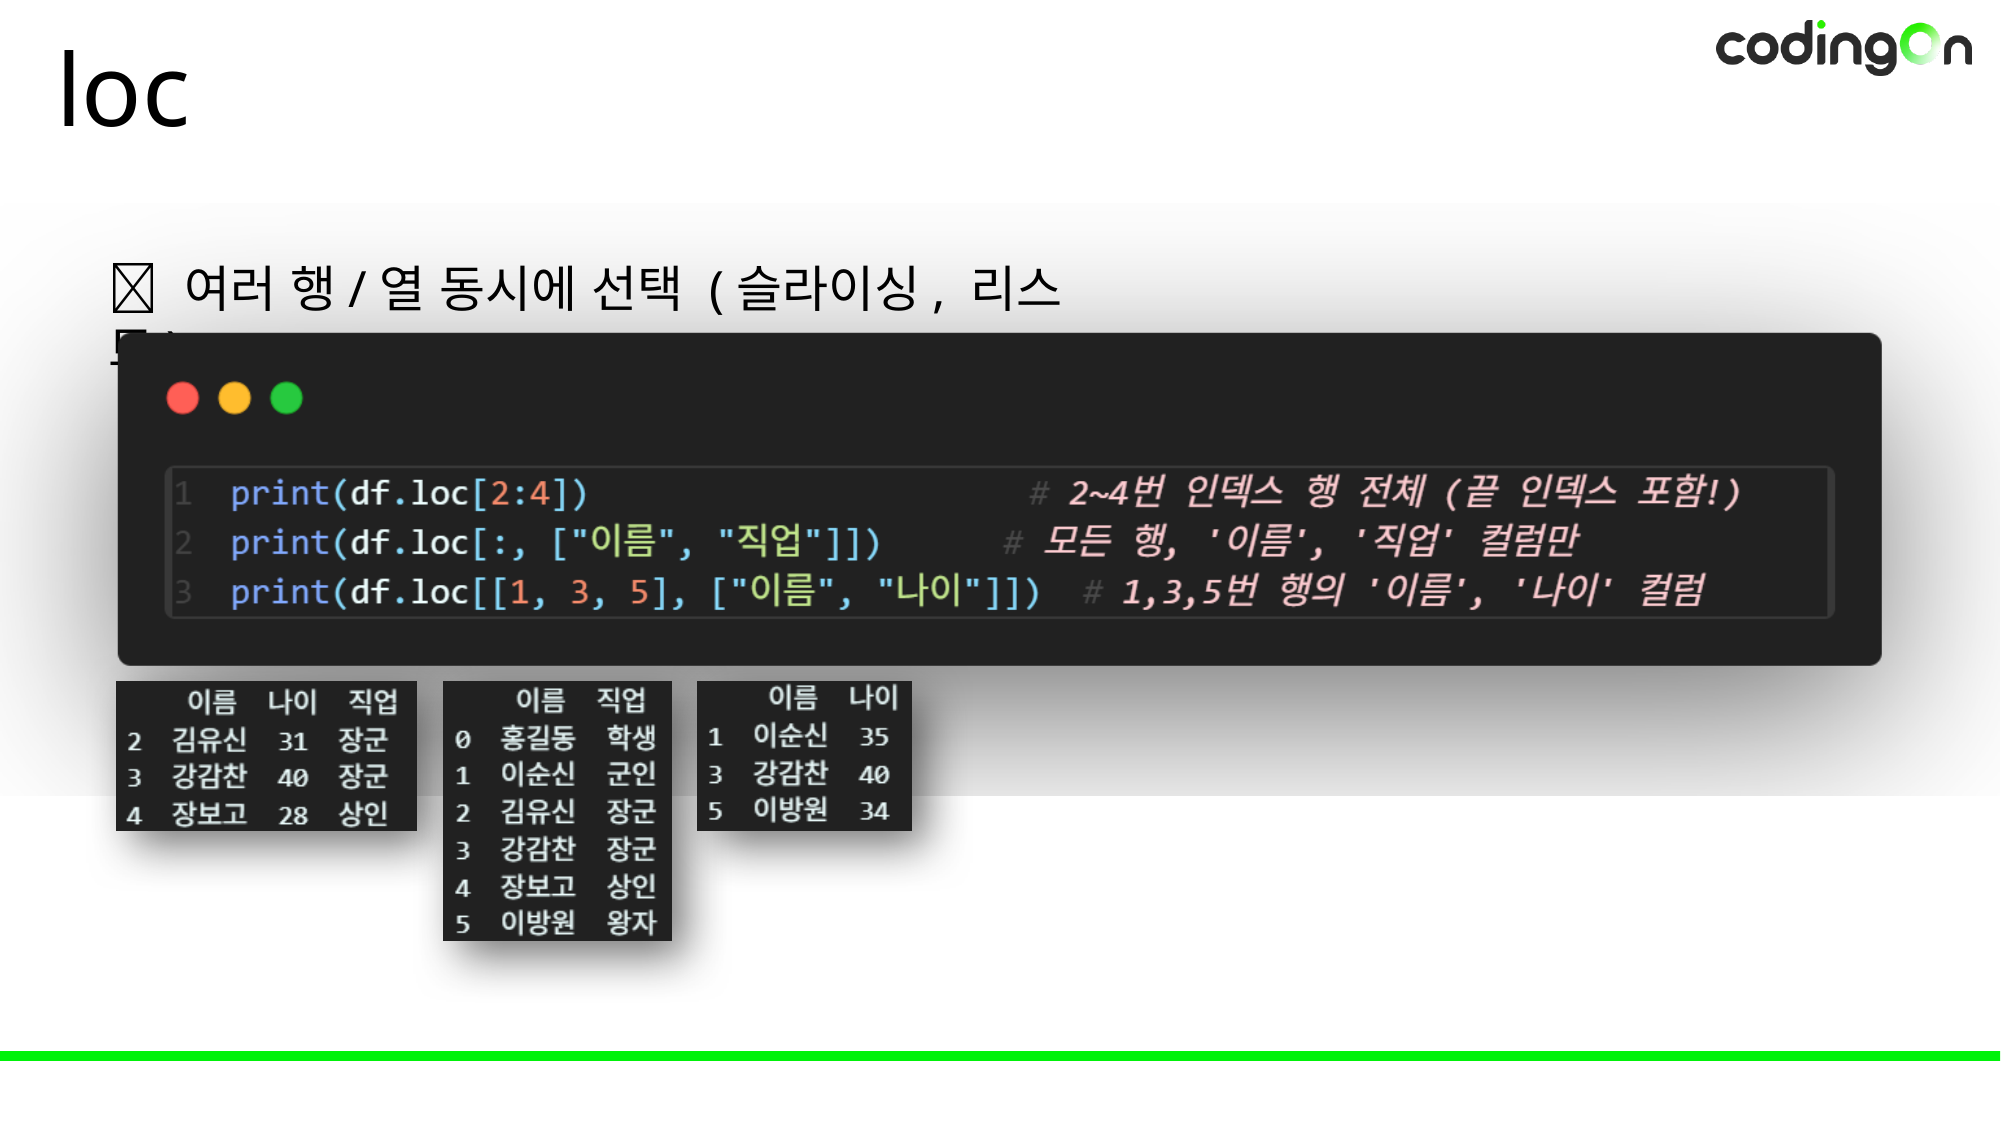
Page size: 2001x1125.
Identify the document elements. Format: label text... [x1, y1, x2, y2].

picture [0, 203, 2000, 942]
picture [1767, 20, 1972, 76]
title loc [41, 0, 1767, 188]
